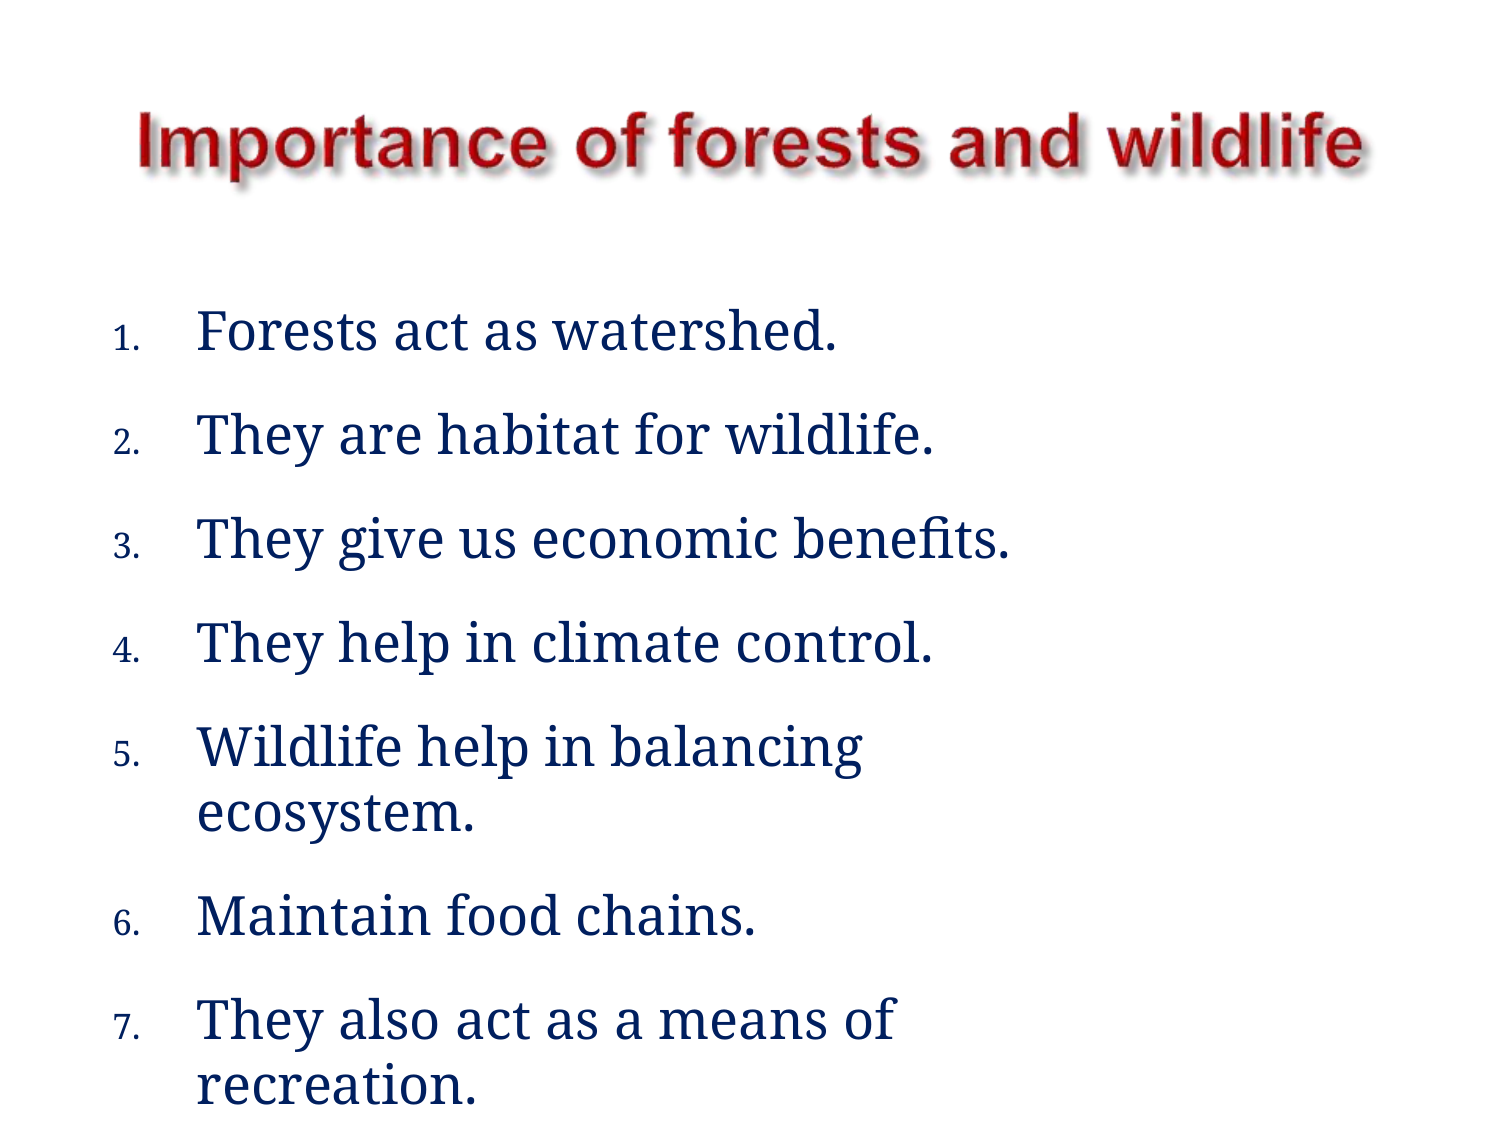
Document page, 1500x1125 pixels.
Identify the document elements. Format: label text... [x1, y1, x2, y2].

text_box Forests act as watershed. They are habitat for wildlife. They give us economic benefits. They help in climate control. Wildlife help in balancing ecosystem. Maintain food chains. They also act as a means of recreation. [110, 294, 1101, 1116]
text_box [135, 106, 1382, 203]
